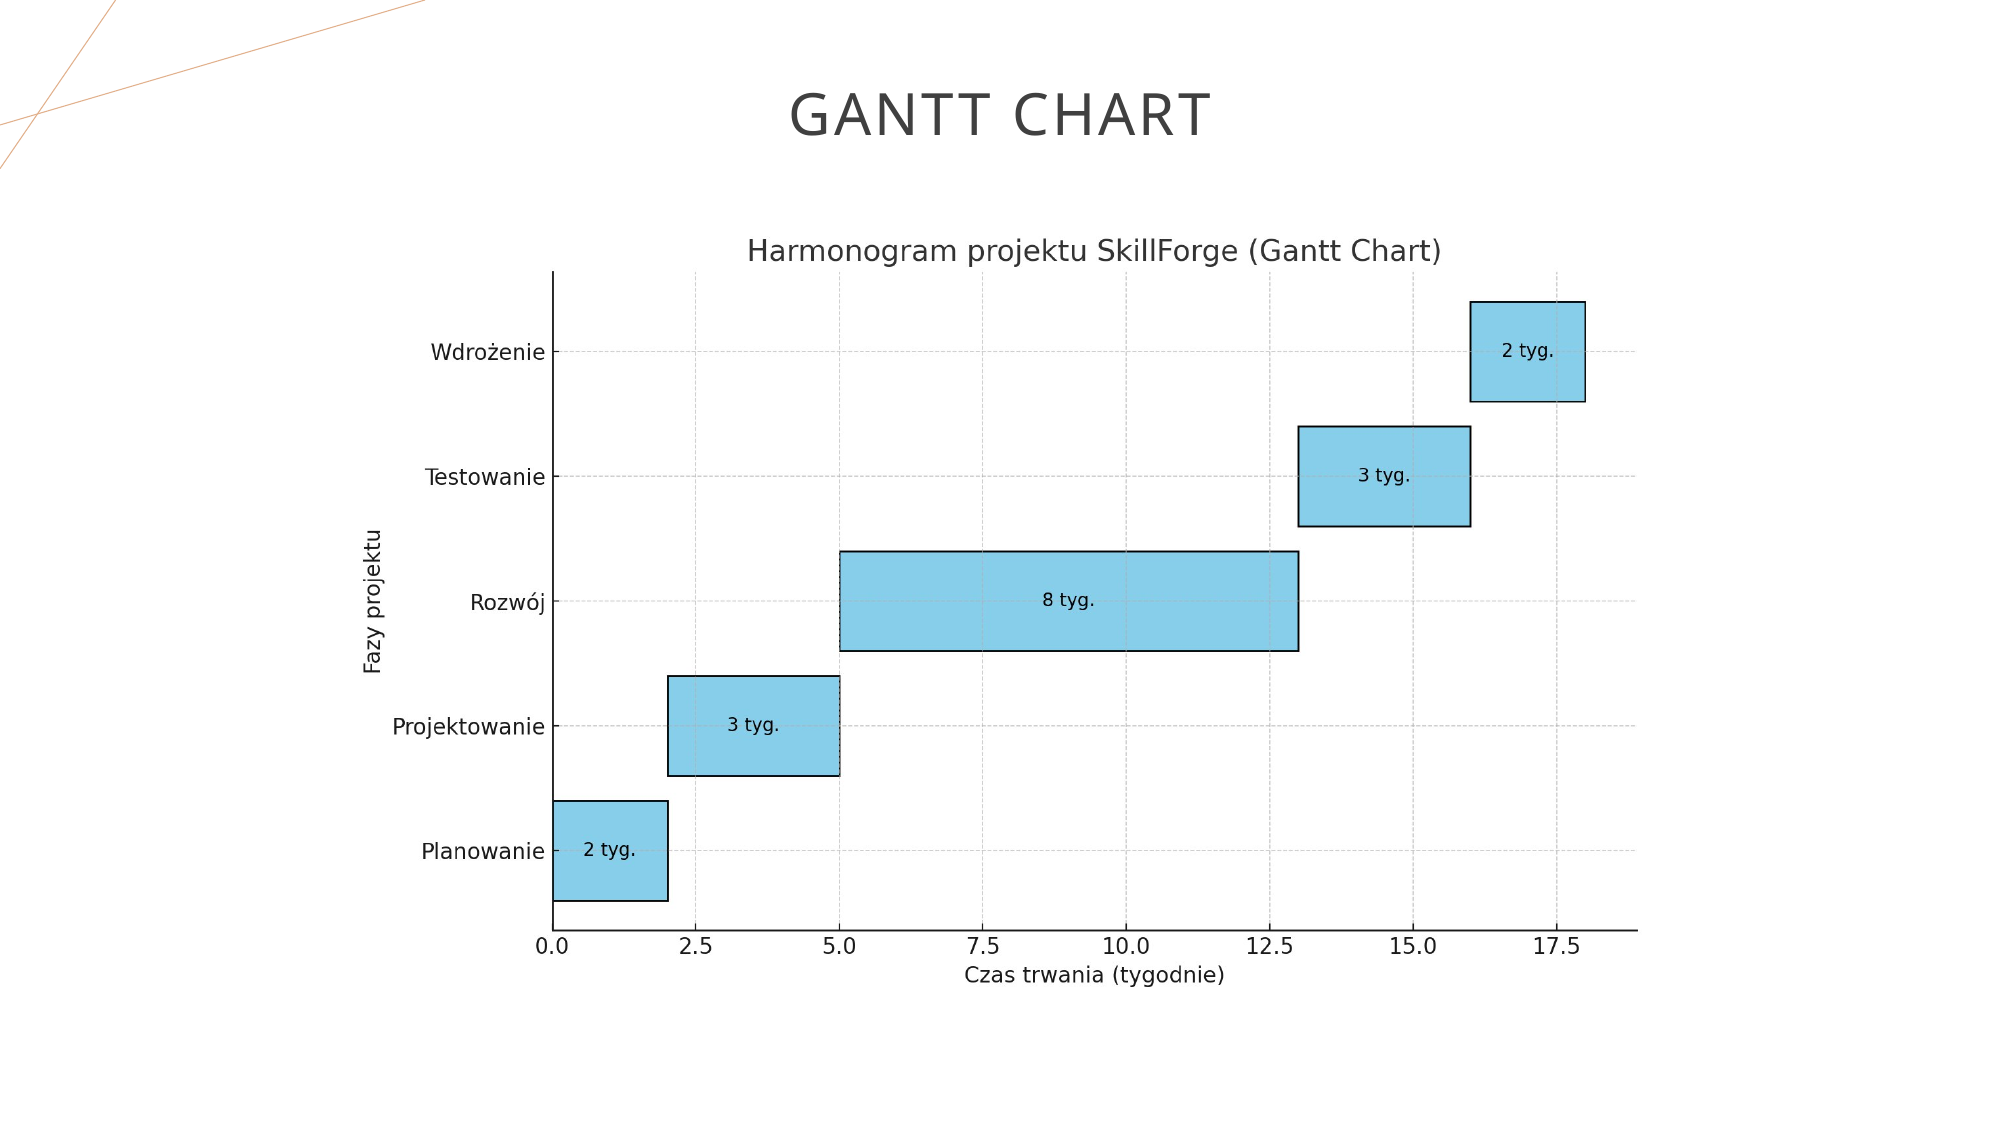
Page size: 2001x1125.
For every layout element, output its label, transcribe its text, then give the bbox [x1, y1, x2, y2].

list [350, 225, 1649, 1000]
title Gantt chart [137, 7, 1863, 226]
